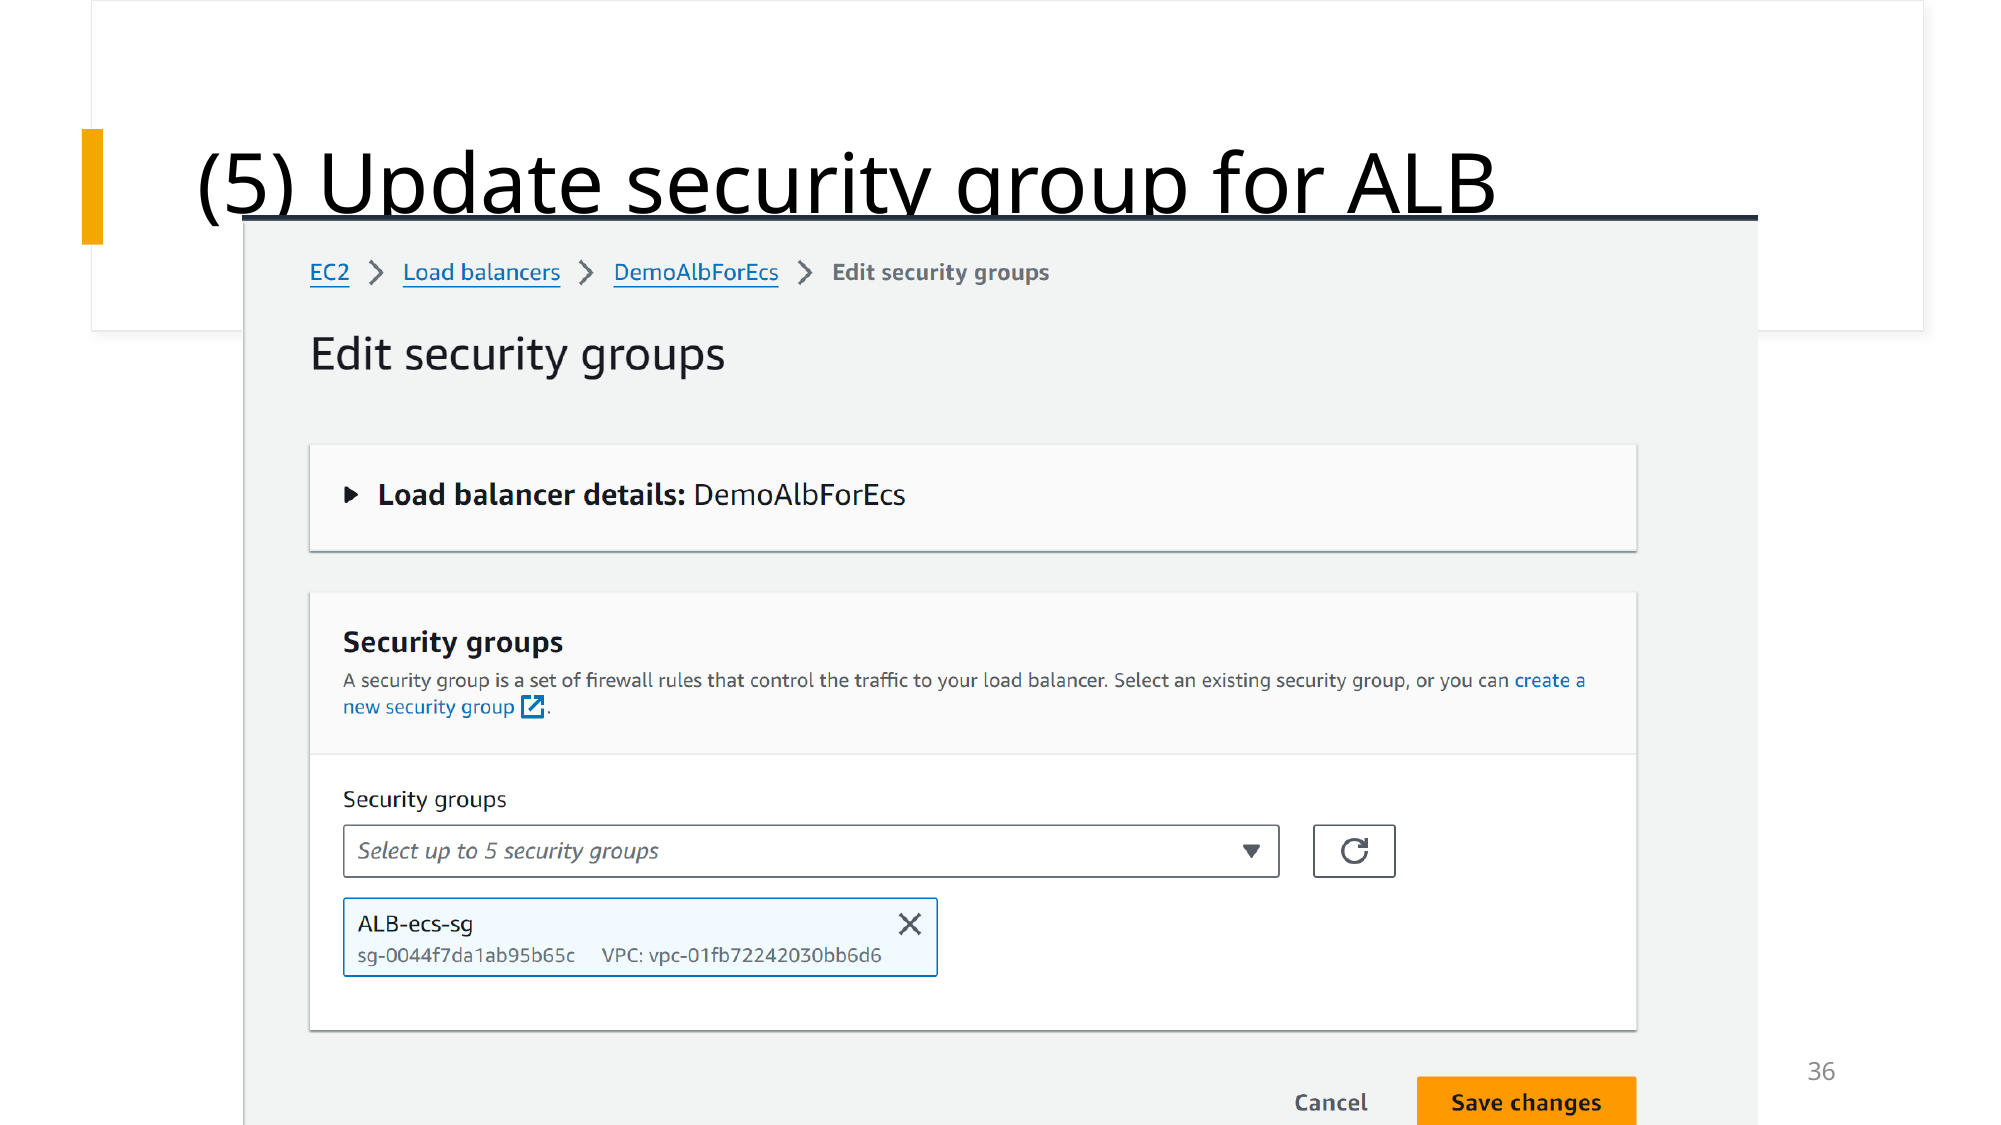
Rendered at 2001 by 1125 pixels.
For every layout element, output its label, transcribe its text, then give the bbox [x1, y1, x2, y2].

picture [242, 215, 1758, 1125]
slide_number 36 [1758, 1042, 1851, 1103]
title (5) Update security group for ALB [183, 90, 1851, 284]
